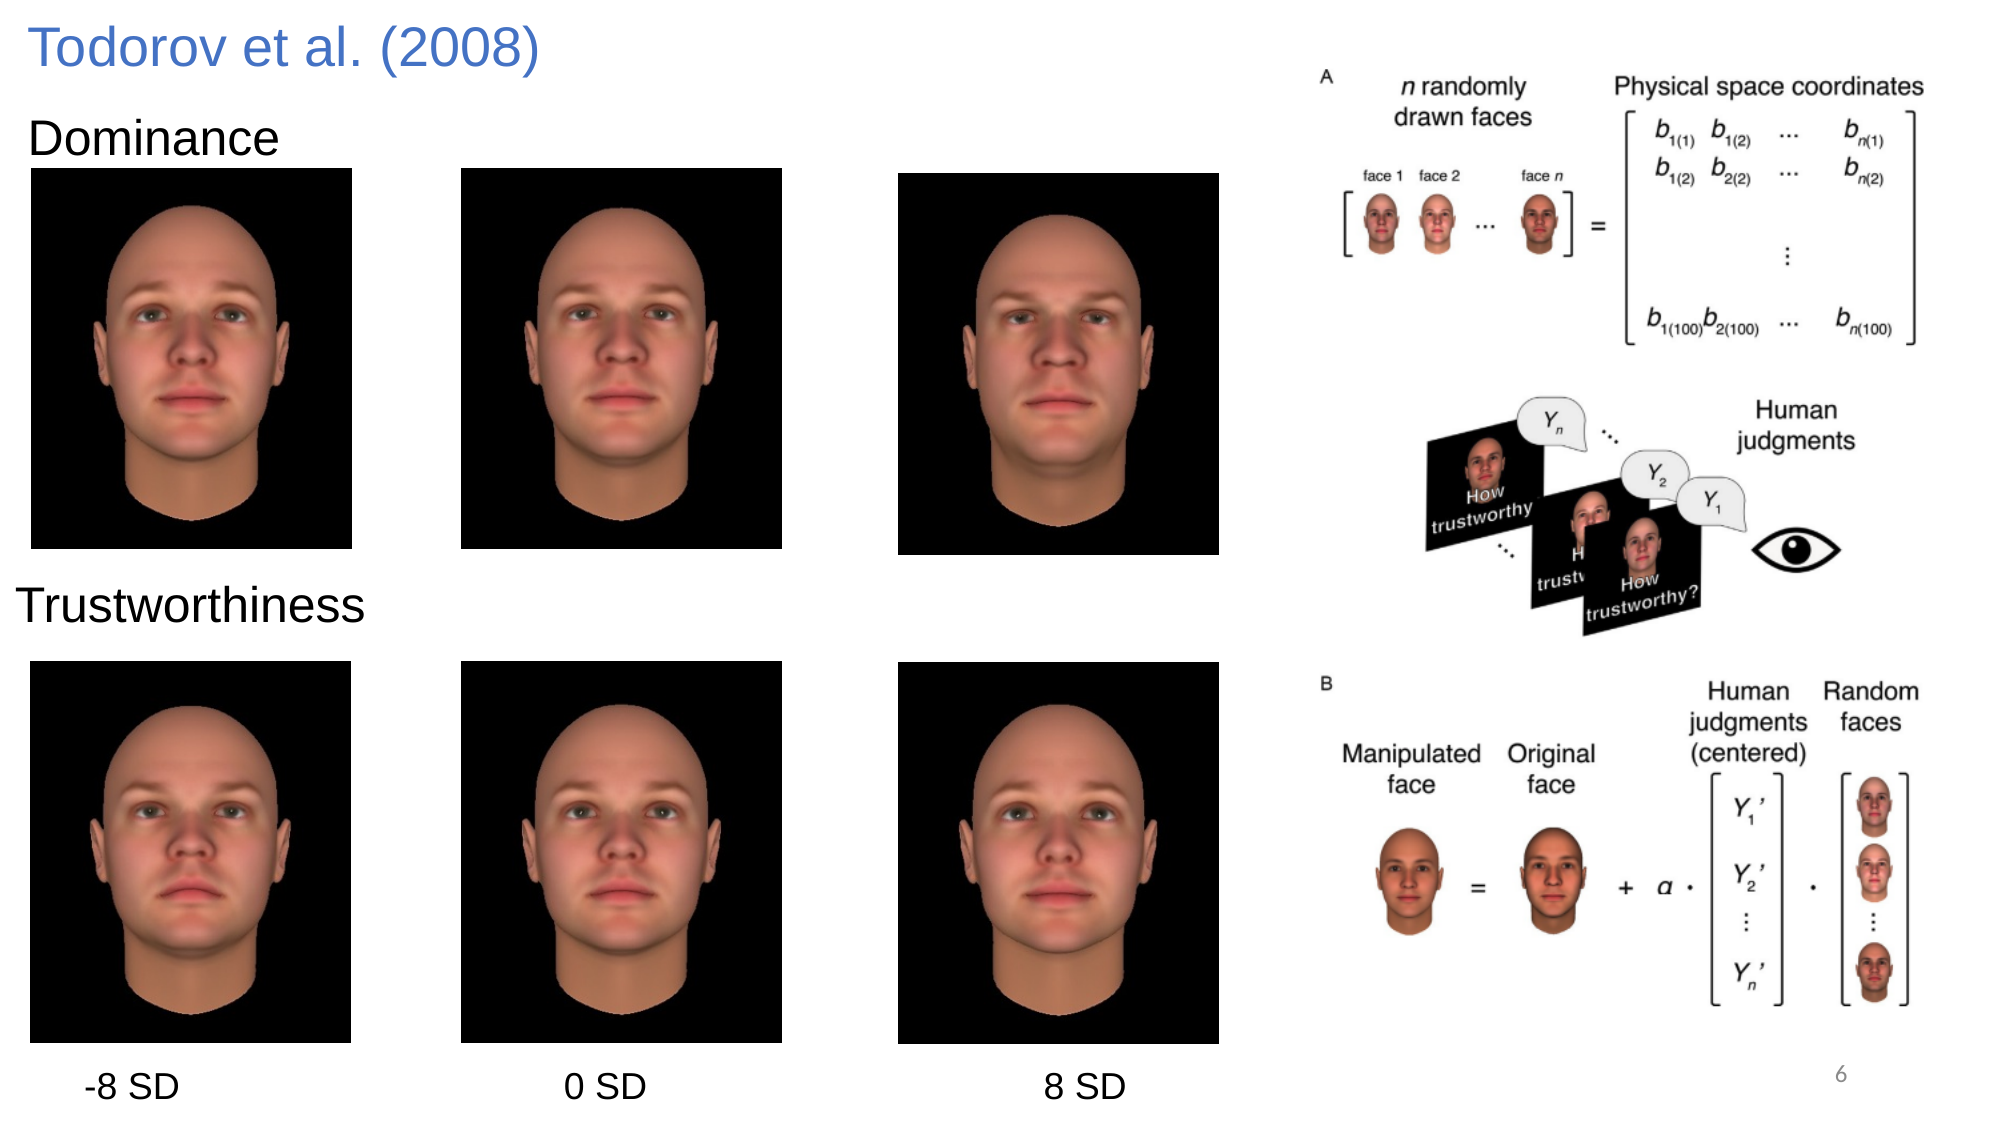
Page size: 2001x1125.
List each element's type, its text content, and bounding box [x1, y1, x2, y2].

picture [461, 167, 782, 549]
picture [1263, 52, 1949, 1017]
slide_number 6 [1412, 1042, 1863, 1103]
text_box Trustworthiness [0, 565, 408, 641]
text_box 8 SD [1028, 1054, 1165, 1115]
text_box 0 SD [549, 1054, 686, 1115]
picture [898, 662, 1219, 1044]
text_box Todorov et al. (2008) [12, 11, 1445, 87]
picture [30, 661, 351, 1043]
text_box -8 SD [69, 1054, 206, 1115]
picture [31, 167, 352, 549]
picture [898, 173, 1219, 555]
text_box Dominance [12, 97, 334, 173]
picture [461, 661, 782, 1043]
